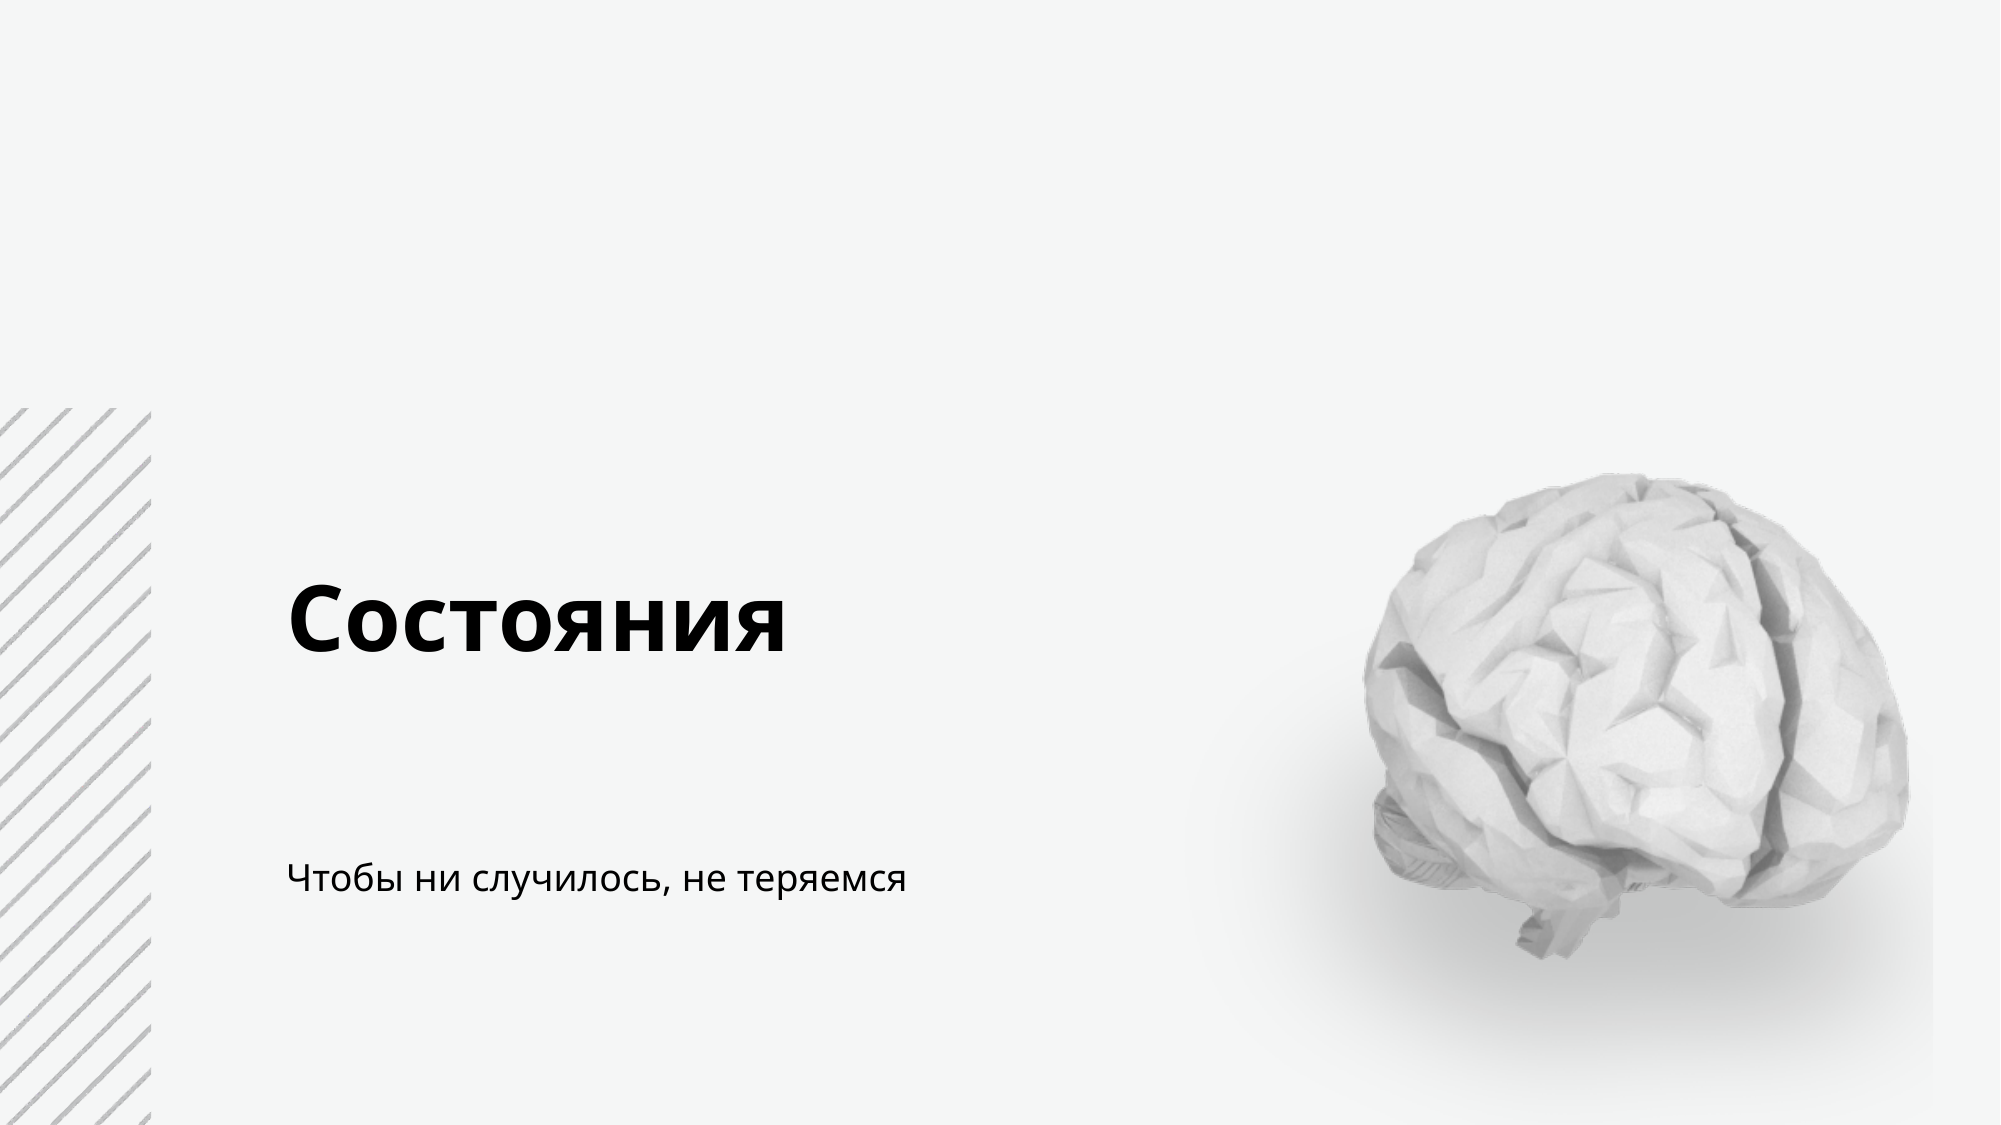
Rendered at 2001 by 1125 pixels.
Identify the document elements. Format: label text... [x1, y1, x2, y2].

picture [0, 408, 152, 1125]
picture [1120, 324, 1934, 1125]
list Состояния [270, 552, 1223, 820]
list Чтобы ни случилось, не теряемся [271, 851, 1223, 935]
